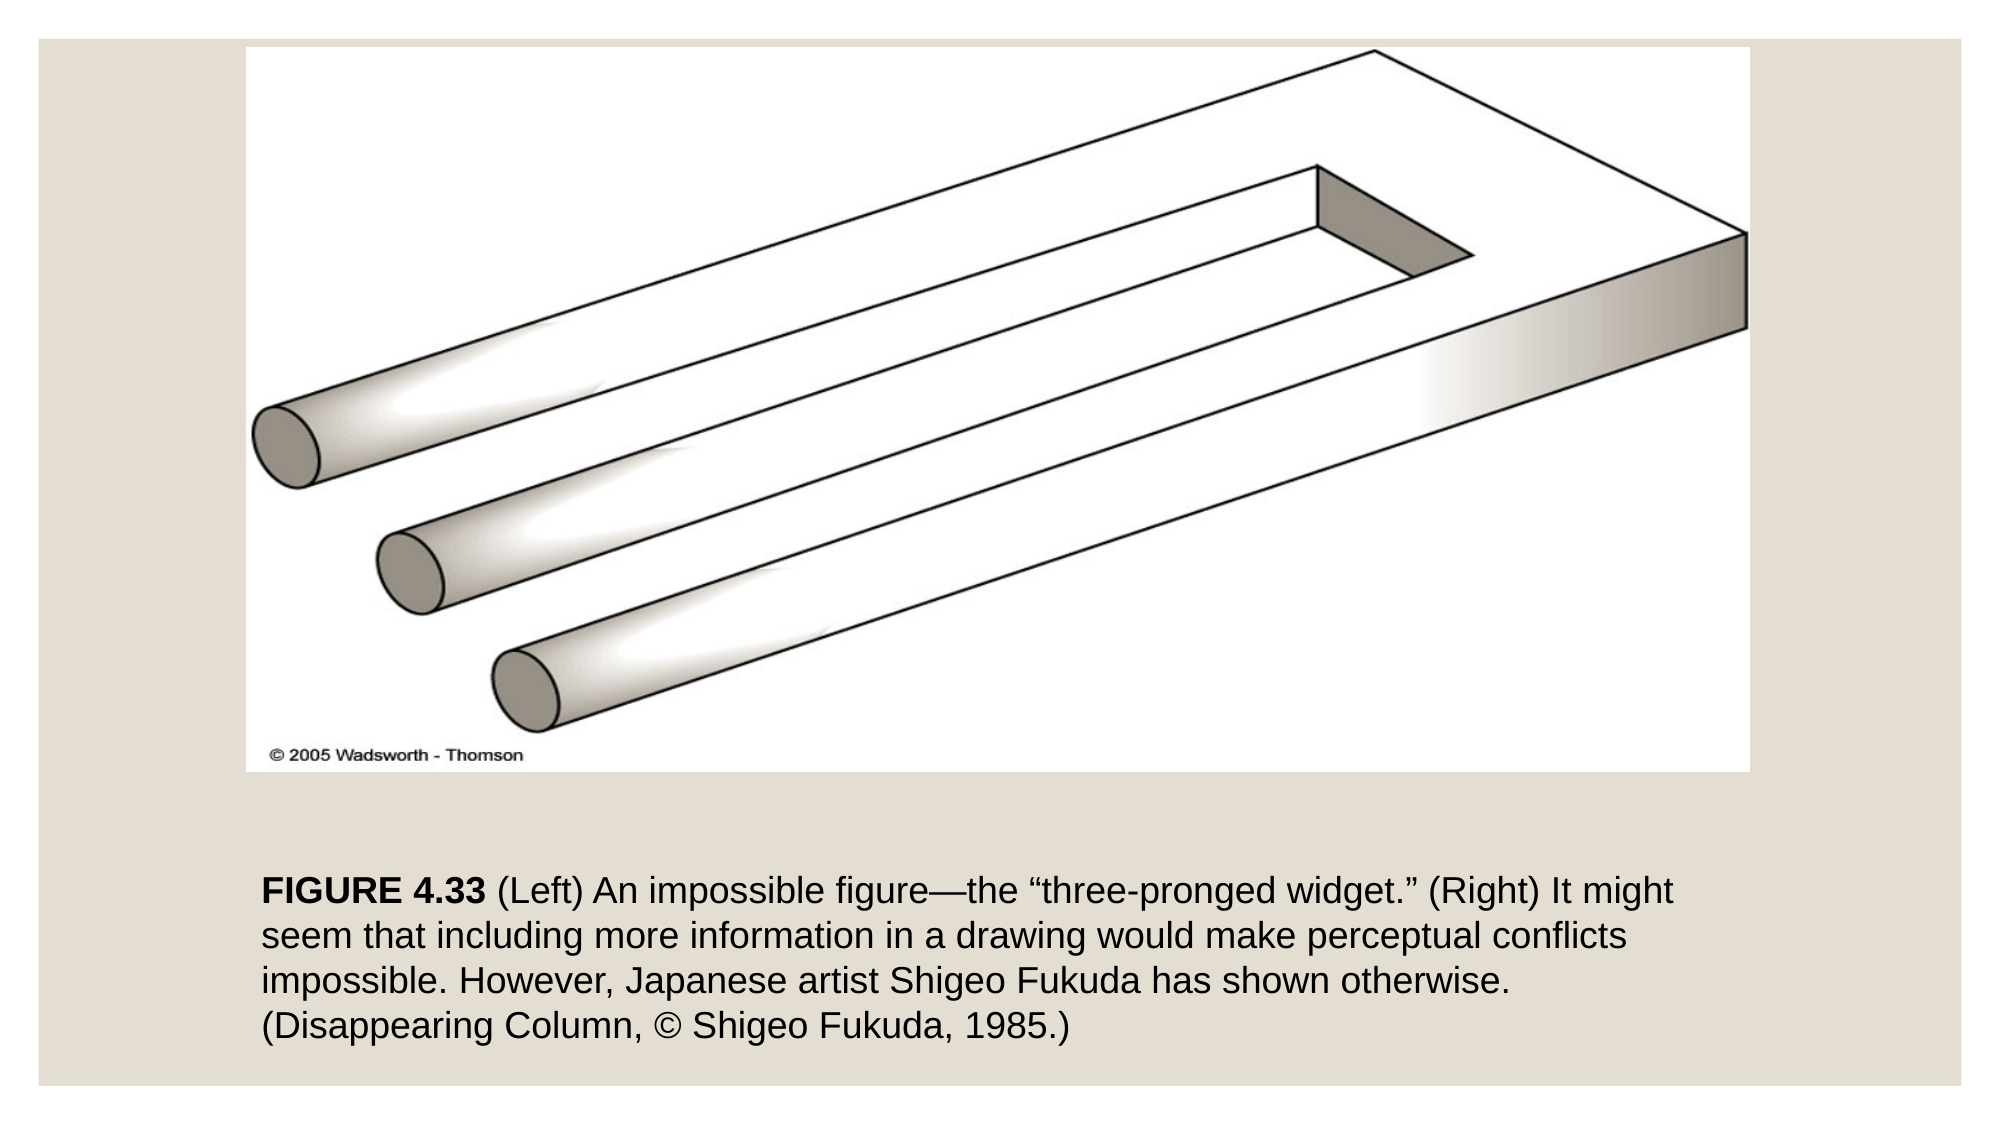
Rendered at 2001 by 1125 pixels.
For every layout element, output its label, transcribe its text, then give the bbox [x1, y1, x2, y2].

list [246, 47, 1750, 772]
text_box FIGURE 4.33 (Left) An impossible figure—the “three-pronged widget.” (Right) It might seem that including more information in a drawing would make perceptual conflicts impossible. However, Japanese artist Shigeo Fukuda has shown otherwise. (Disappearing Column, © Shigeo Fukuda, 1985.) [246, 859, 1750, 1054]
